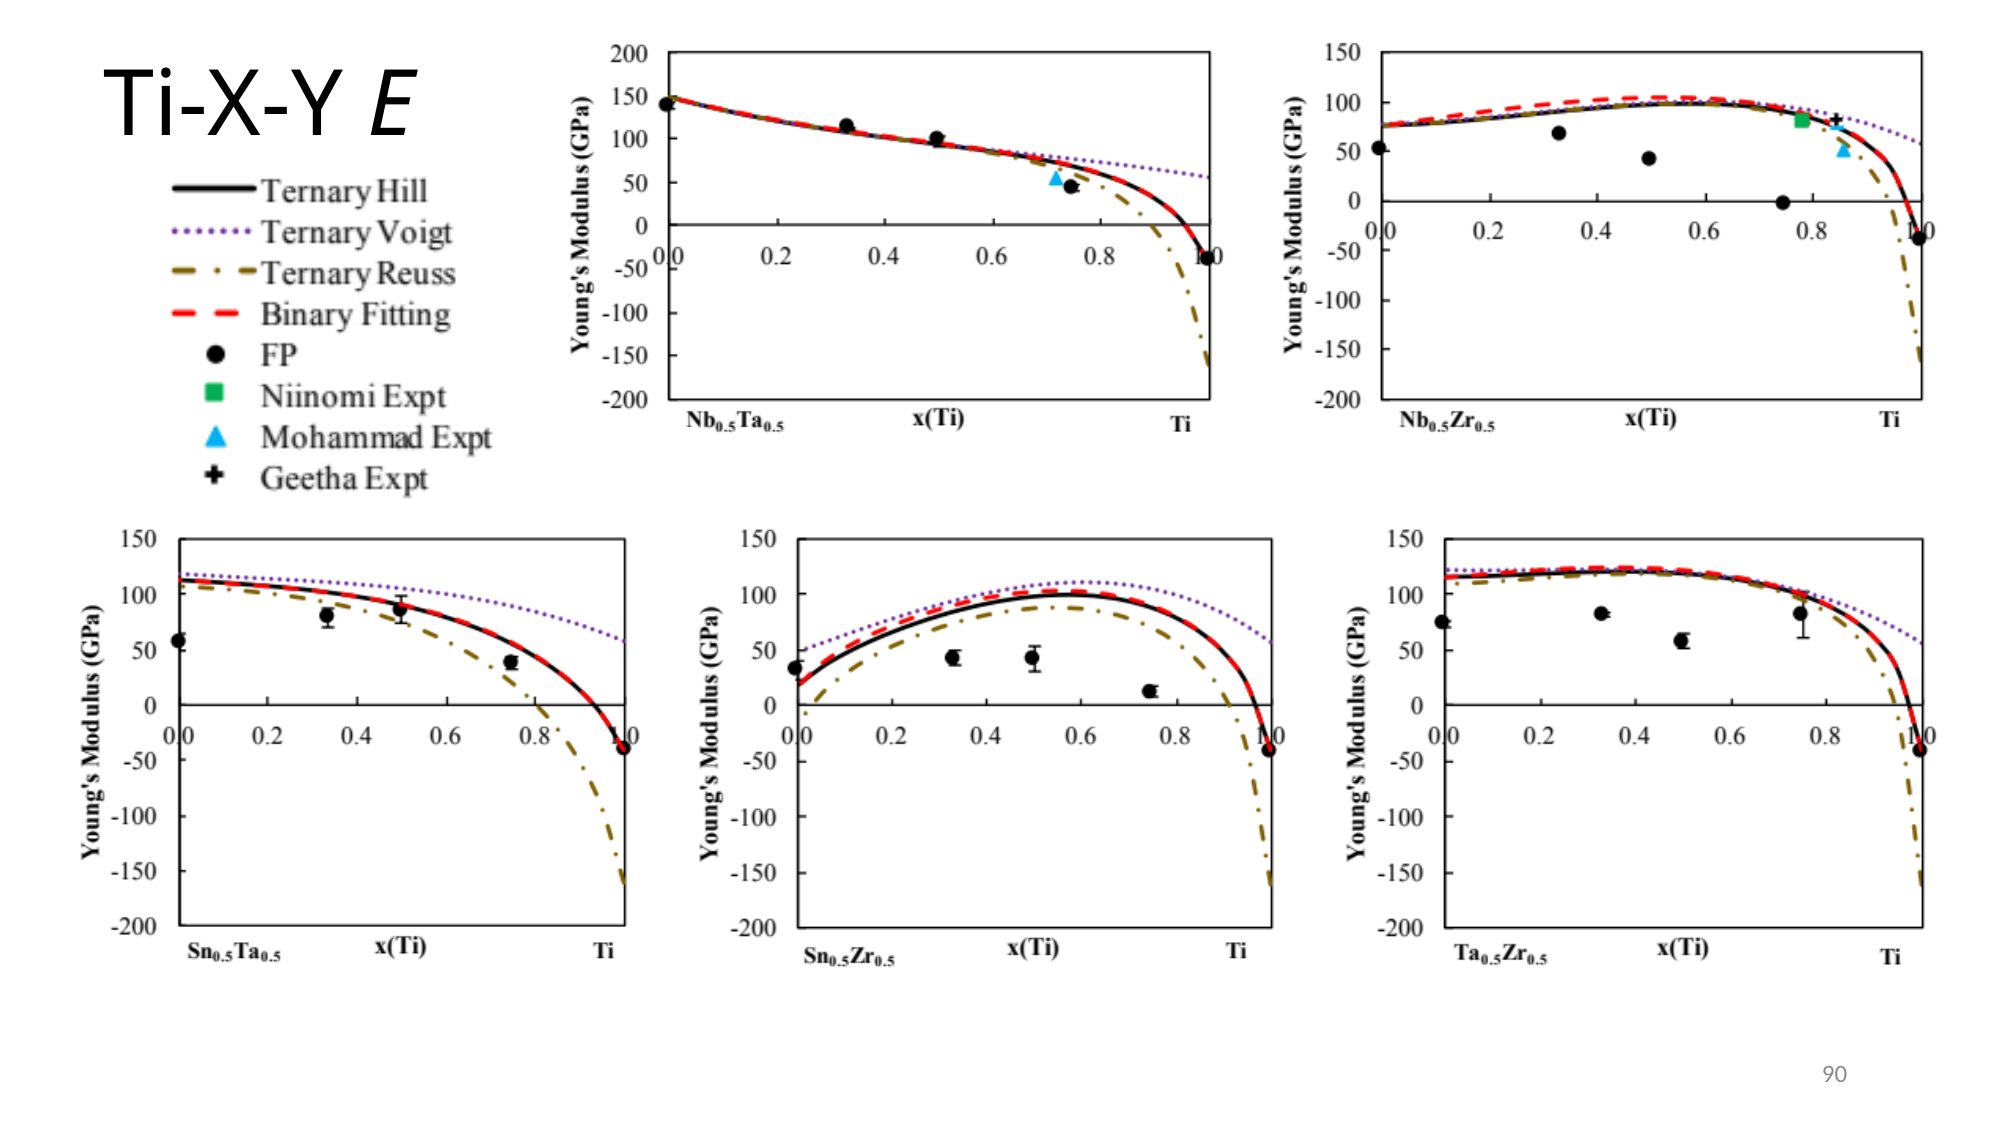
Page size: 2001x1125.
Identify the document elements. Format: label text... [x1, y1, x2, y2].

picture [536, 26, 1962, 459]
slide_number 90 [1412, 1042, 1863, 1103]
picture [45, 511, 1963, 987]
picture [148, 170, 502, 508]
title Ti-X-Y E [89, 26, 536, 186]
